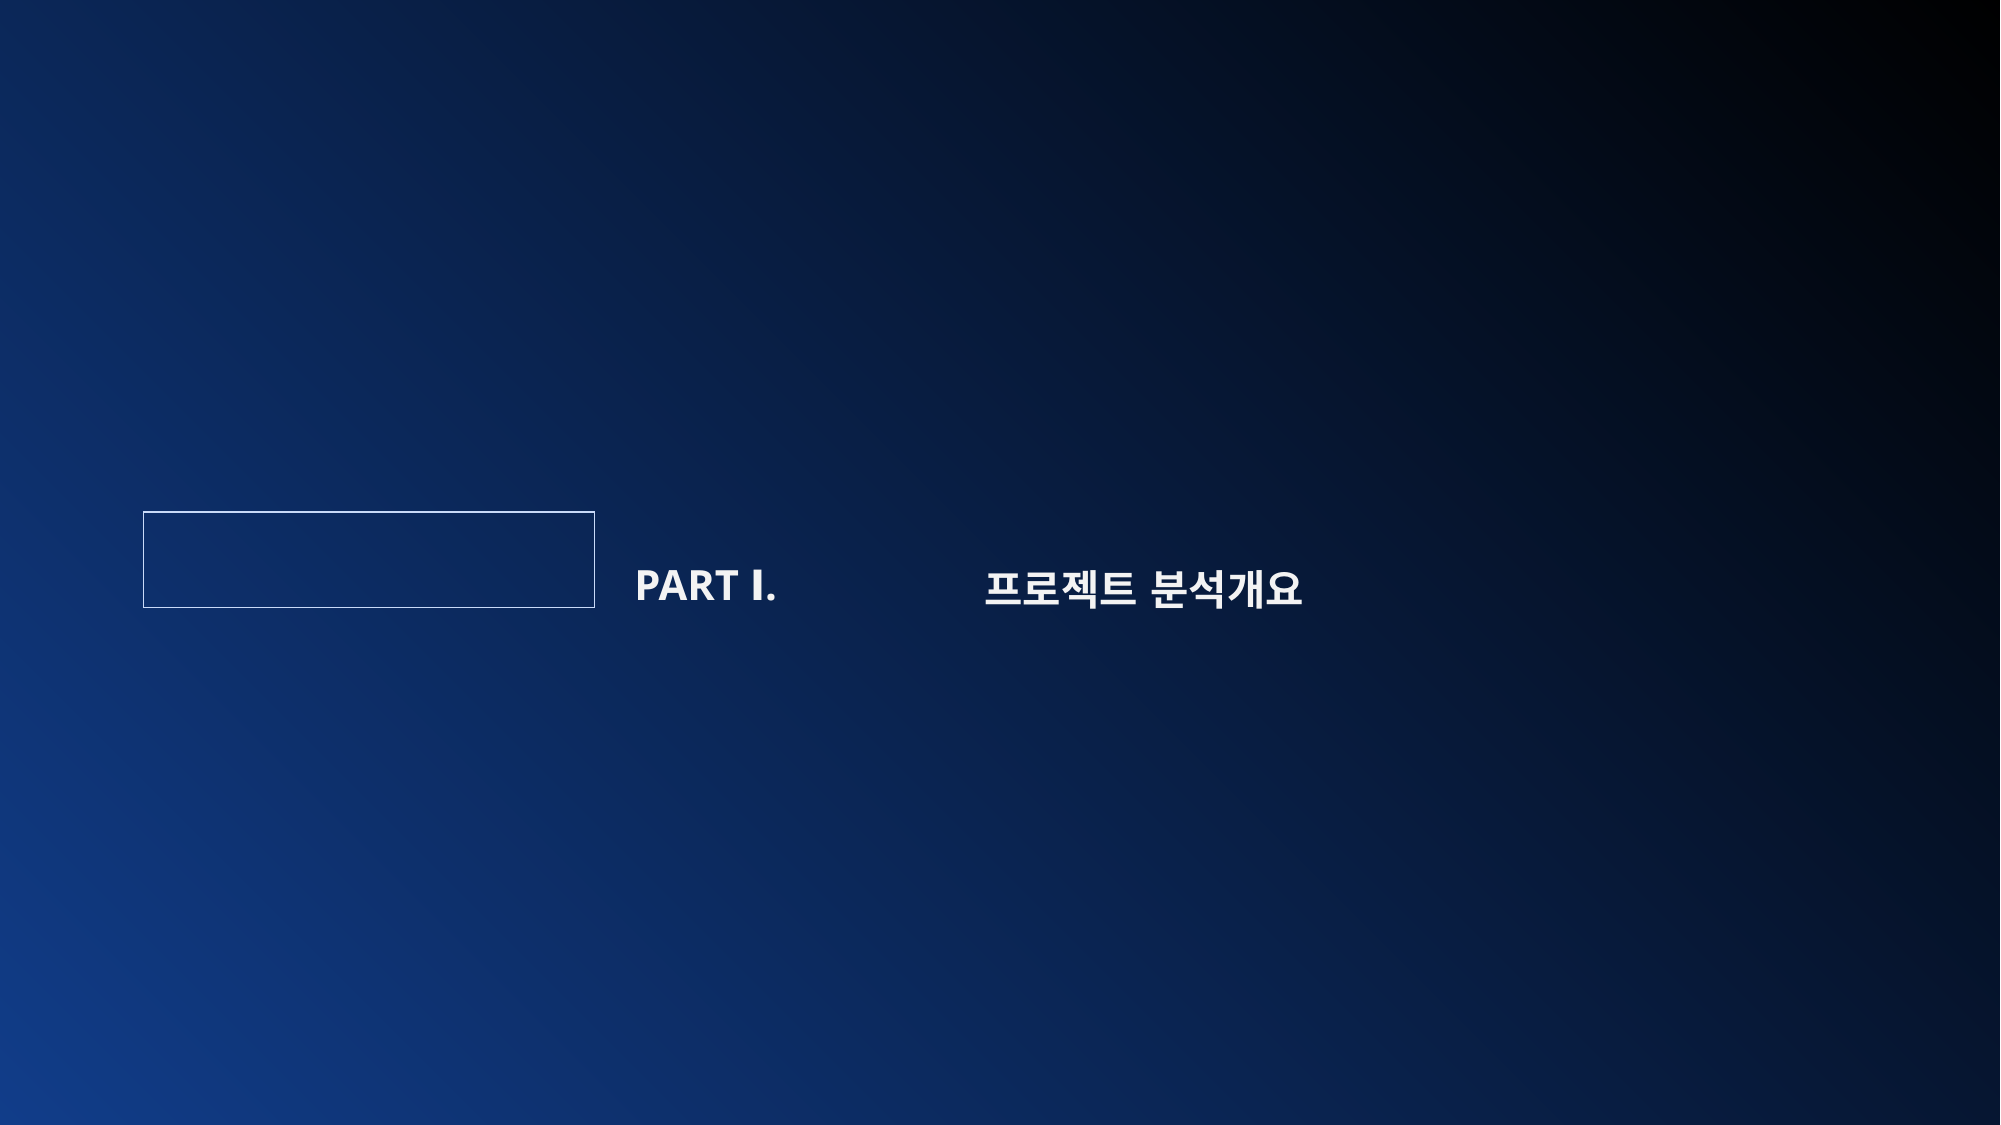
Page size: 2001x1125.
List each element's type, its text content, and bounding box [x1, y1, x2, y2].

table_header 프로젝트 분석개요 [970, 512, 1822, 632]
table_header [144, 513, 594, 607]
table_header PART Ⅰ. [619, 512, 970, 632]
